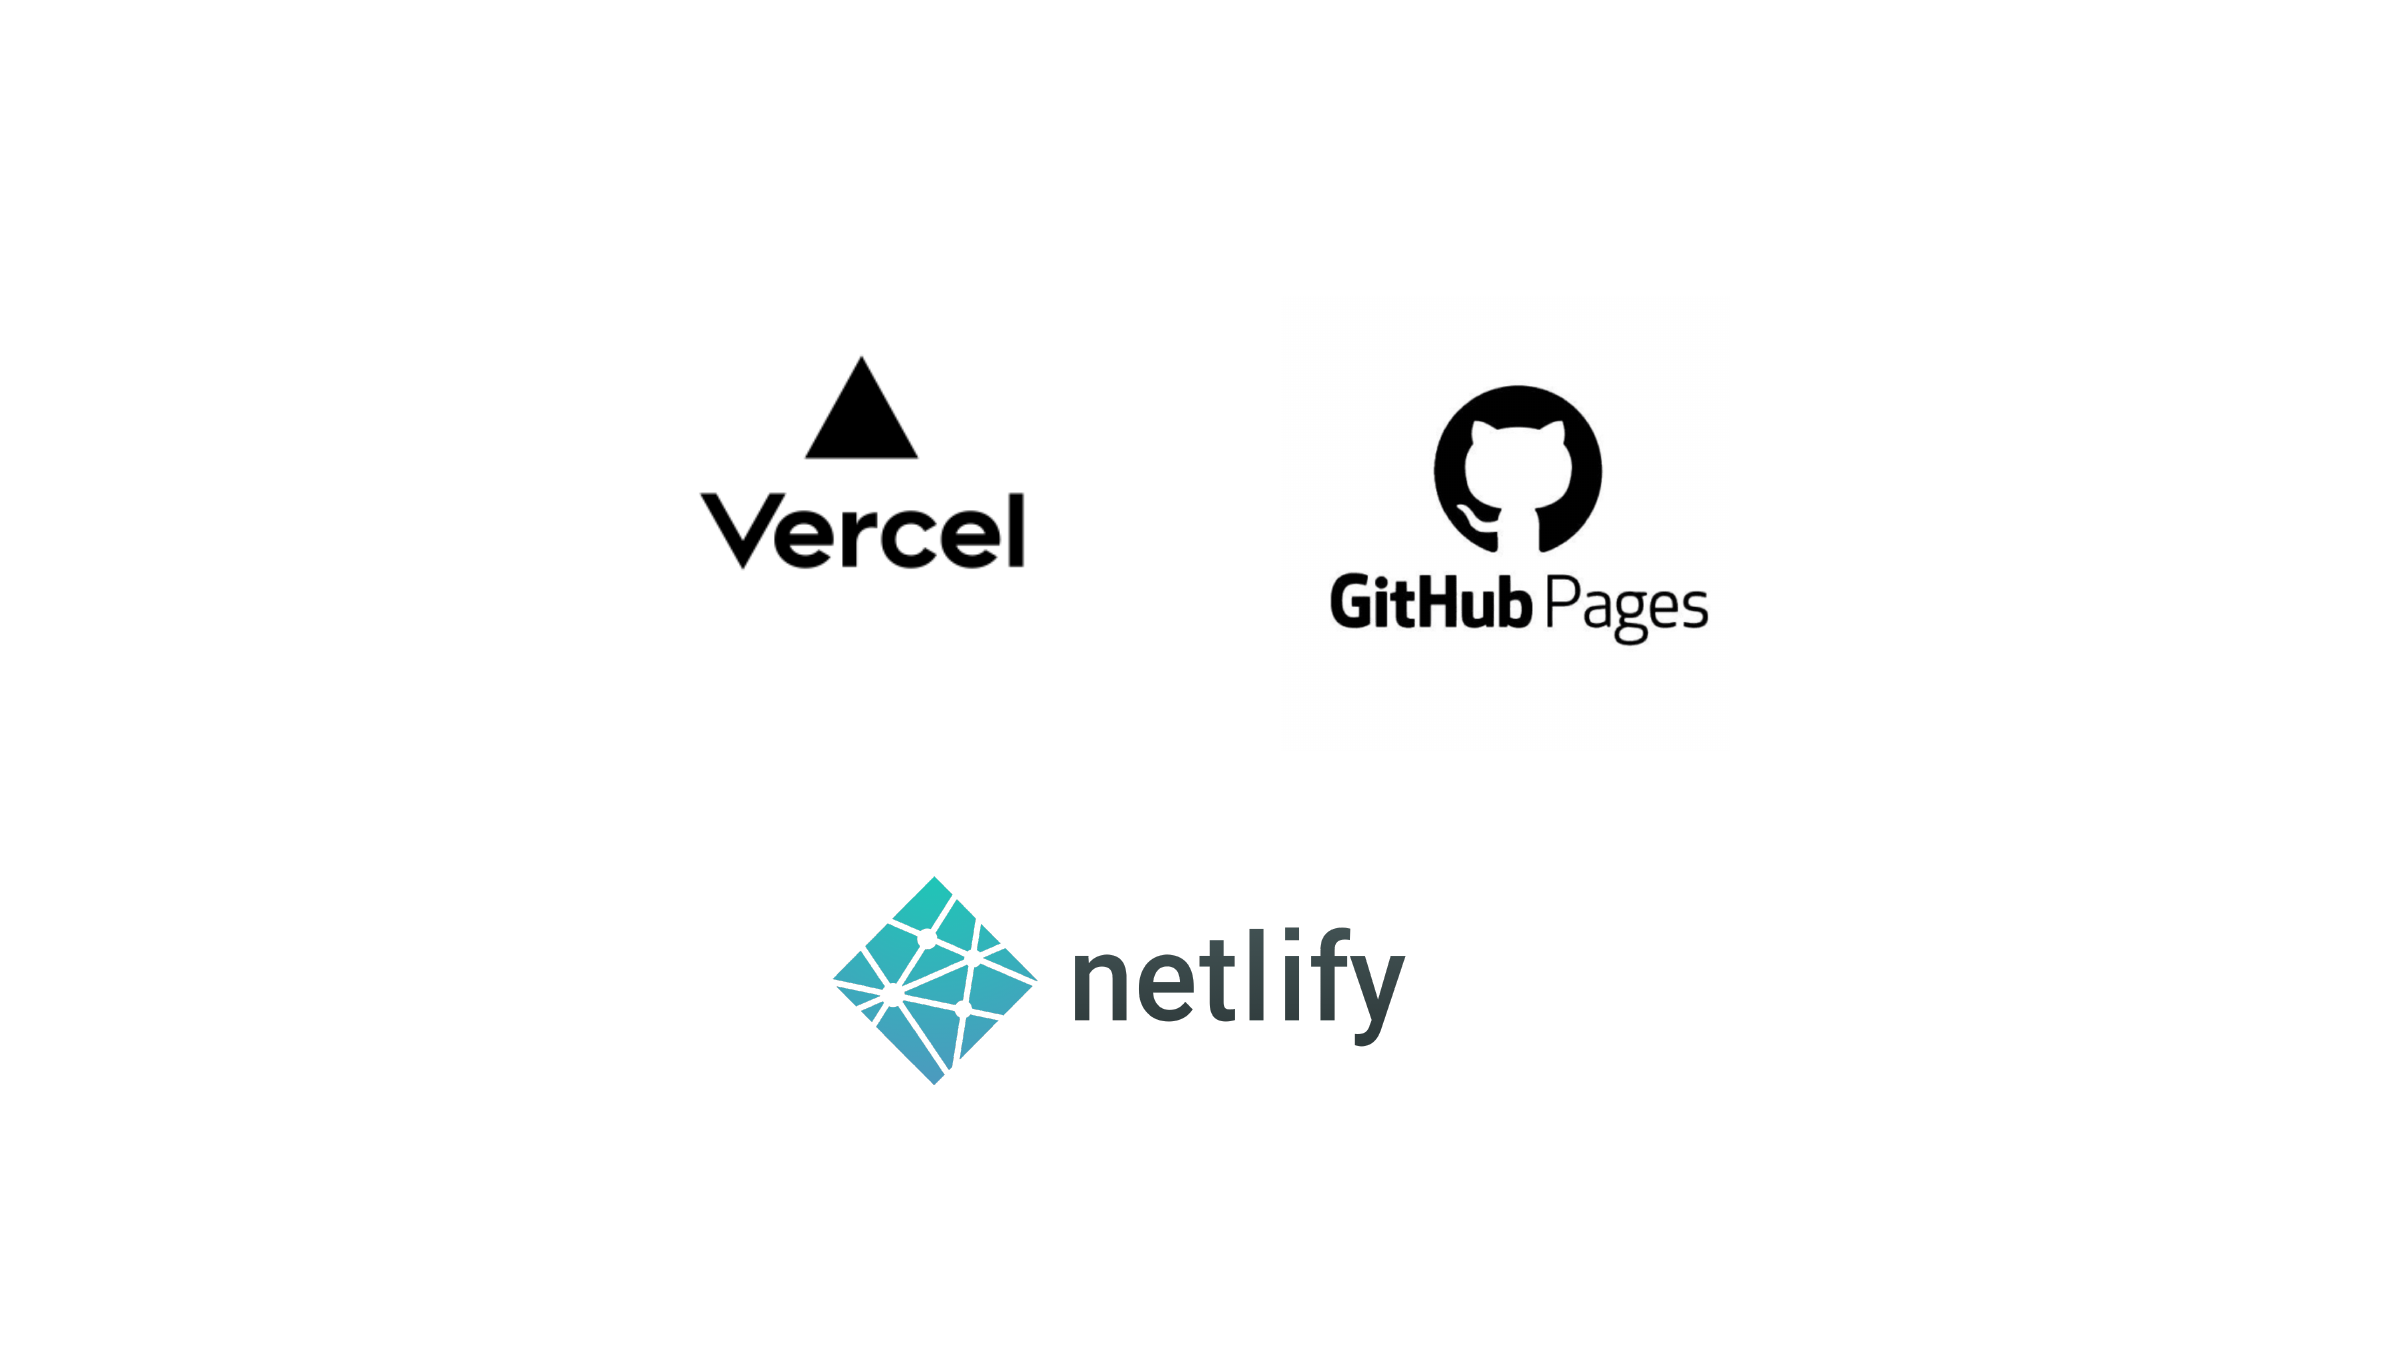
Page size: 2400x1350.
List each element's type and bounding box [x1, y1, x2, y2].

picture [670, 265, 1055, 655]
picture [832, 876, 1408, 1085]
picture [1281, 296, 1730, 752]
